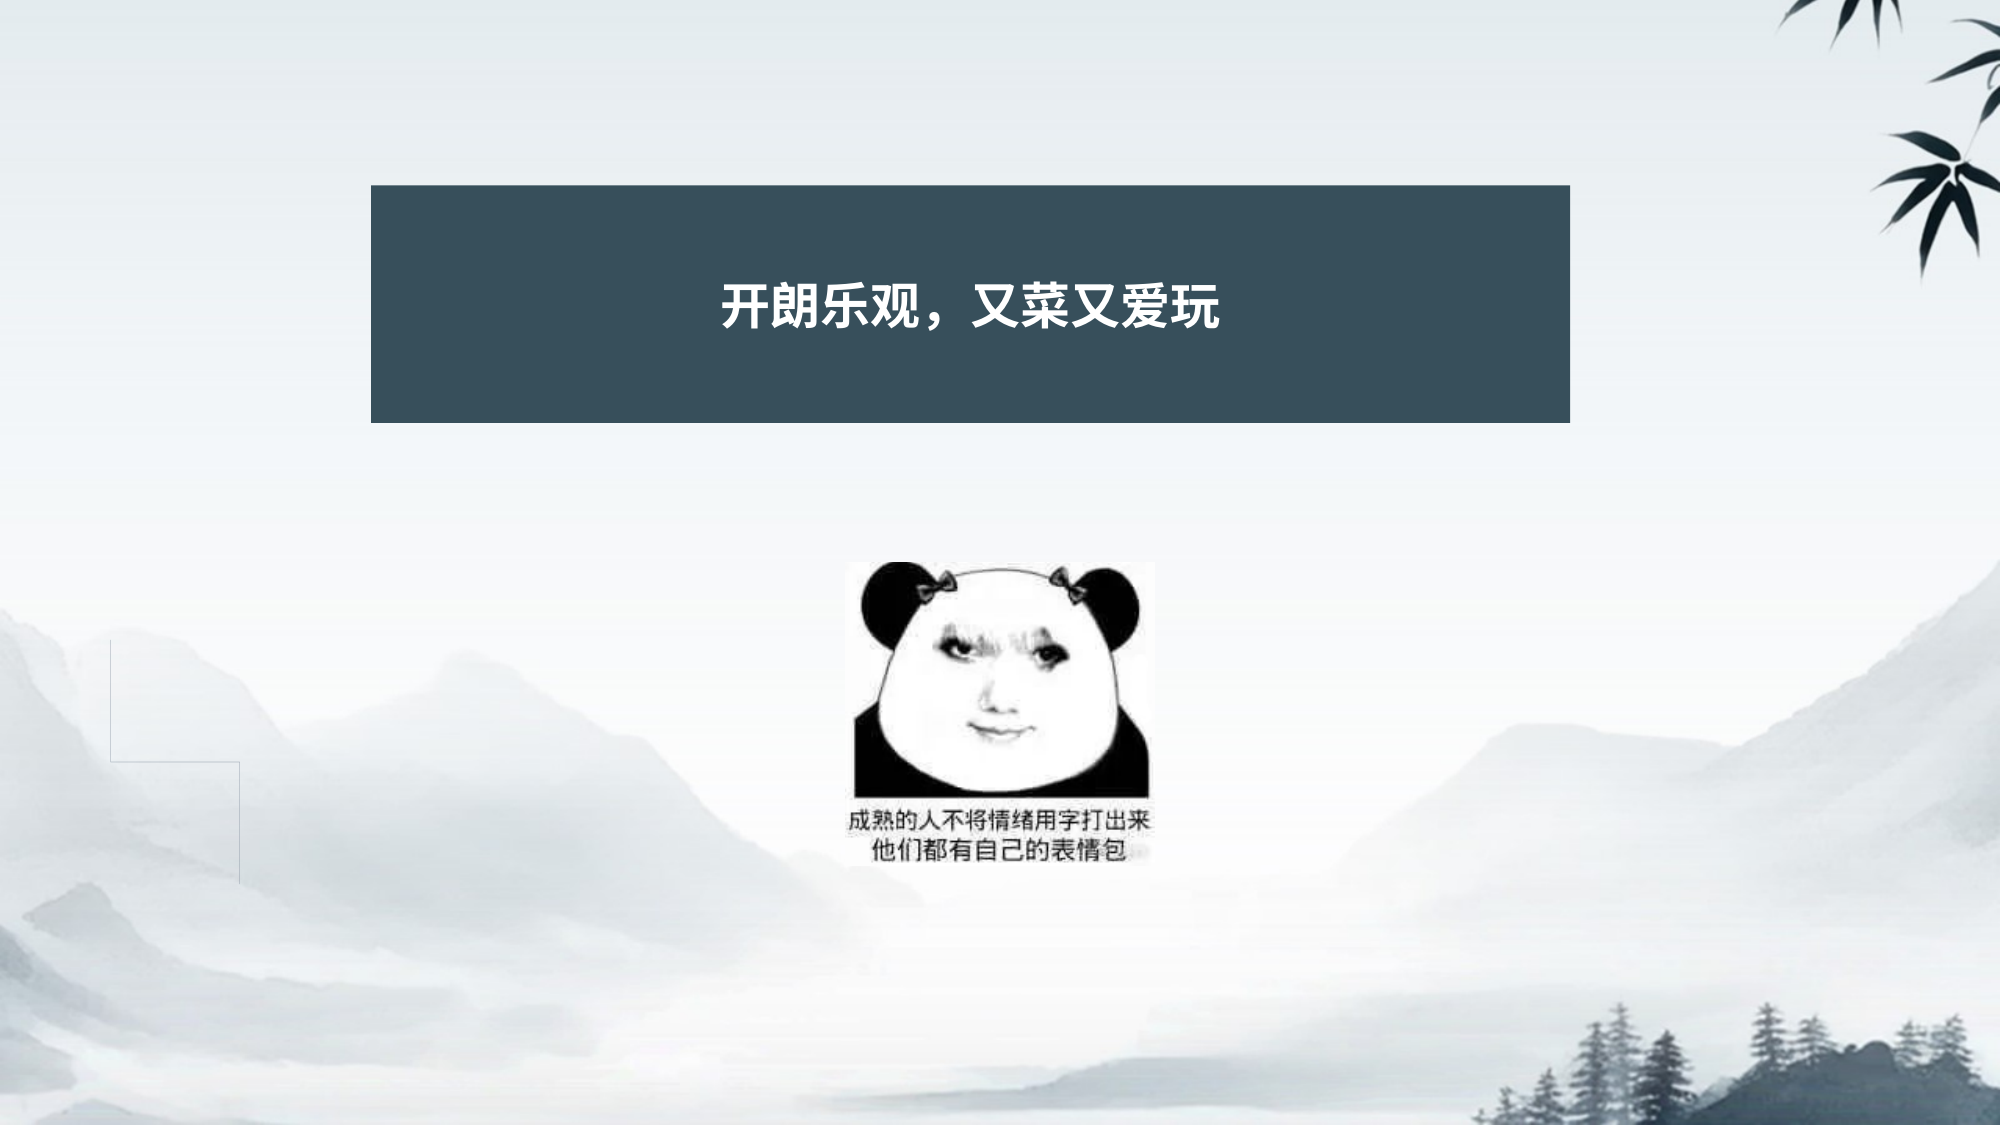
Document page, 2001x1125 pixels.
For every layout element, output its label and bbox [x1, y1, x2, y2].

picture [0, 0, 2000, 1125]
text_box [110, 185, 1571, 884]
